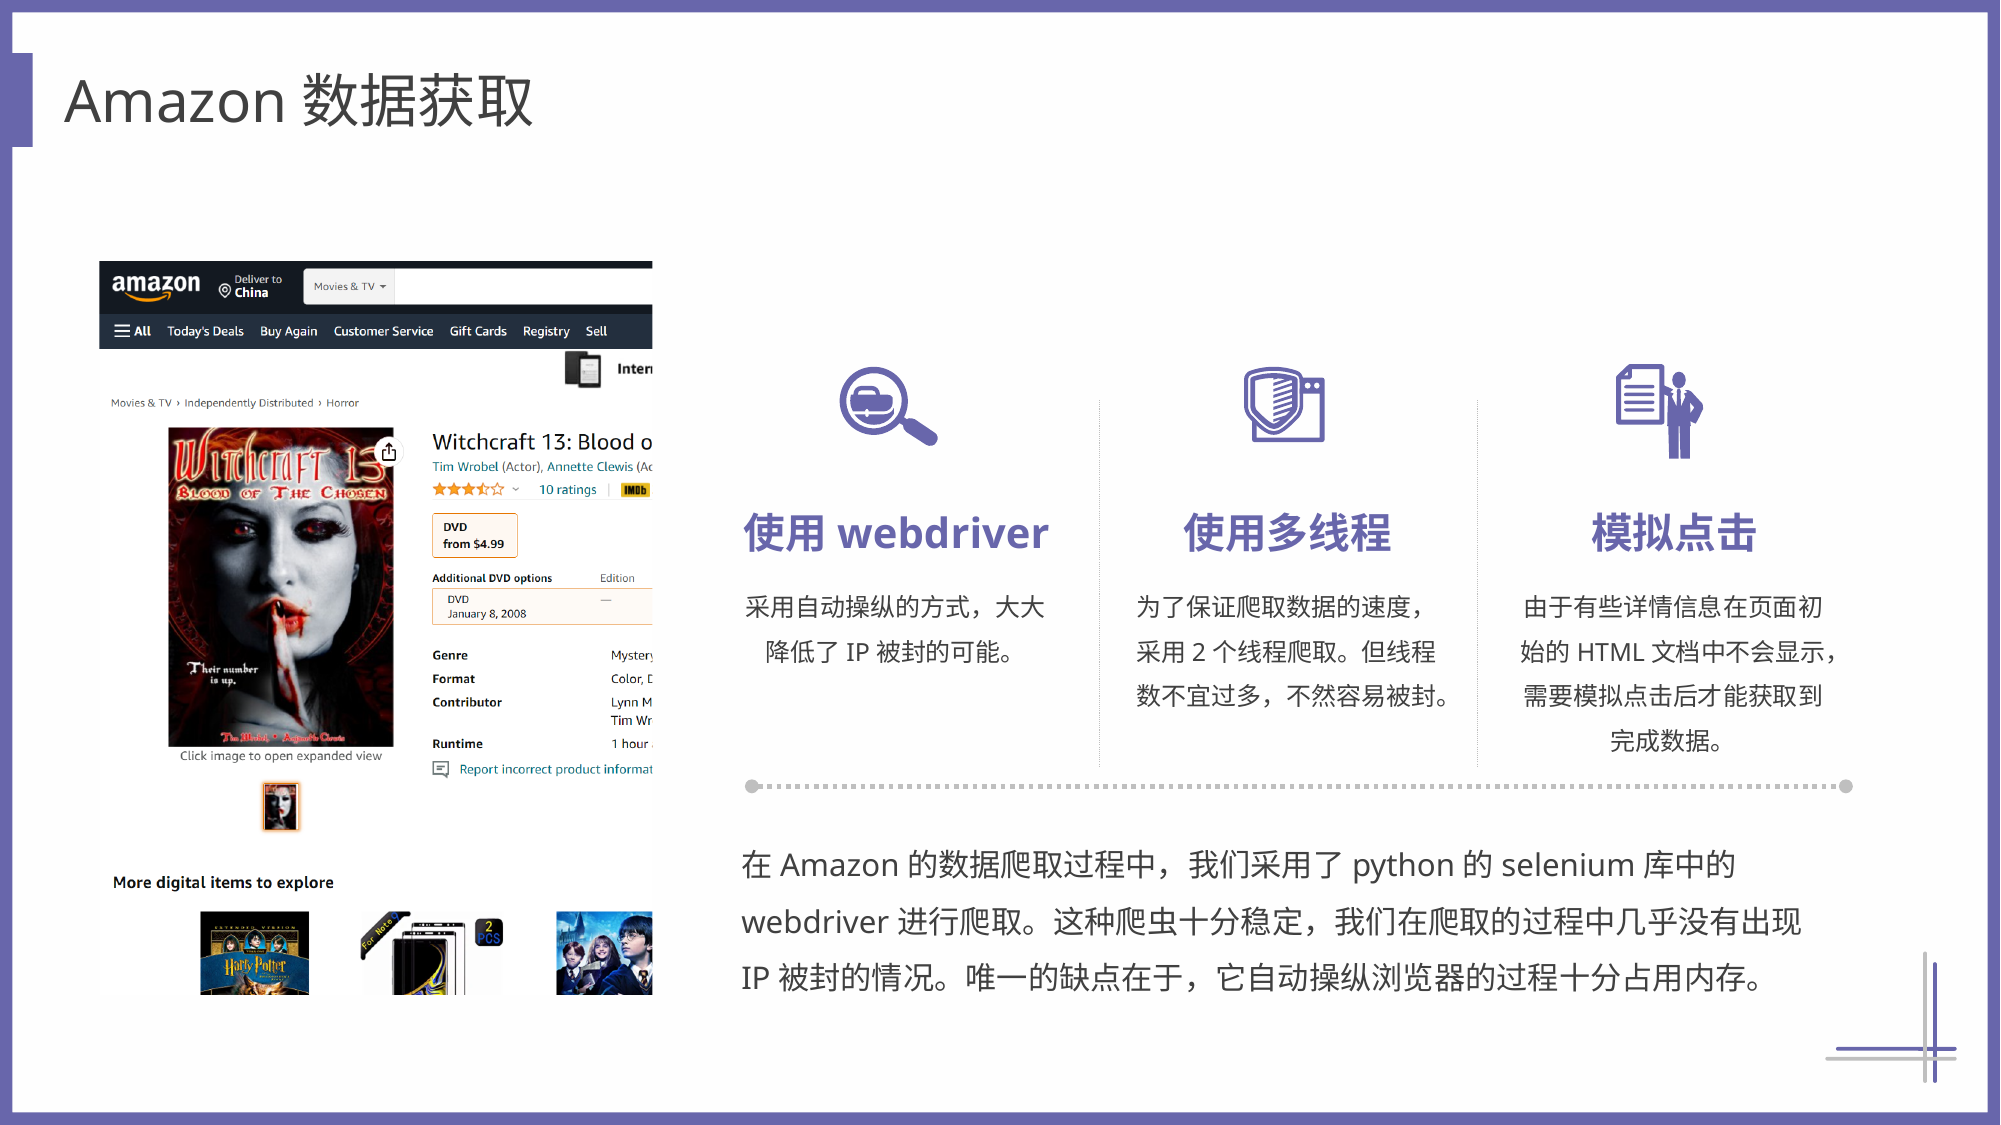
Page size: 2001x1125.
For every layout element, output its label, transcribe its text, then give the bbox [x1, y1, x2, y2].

picture [99, 261, 653, 995]
text_box [0, 52, 34, 148]
text_box Amazon数据获取 [49, 57, 550, 142]
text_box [1825, 951, 1957, 1083]
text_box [125, 332, 1846, 999]
text_box [0, 0, 2000, 1125]
